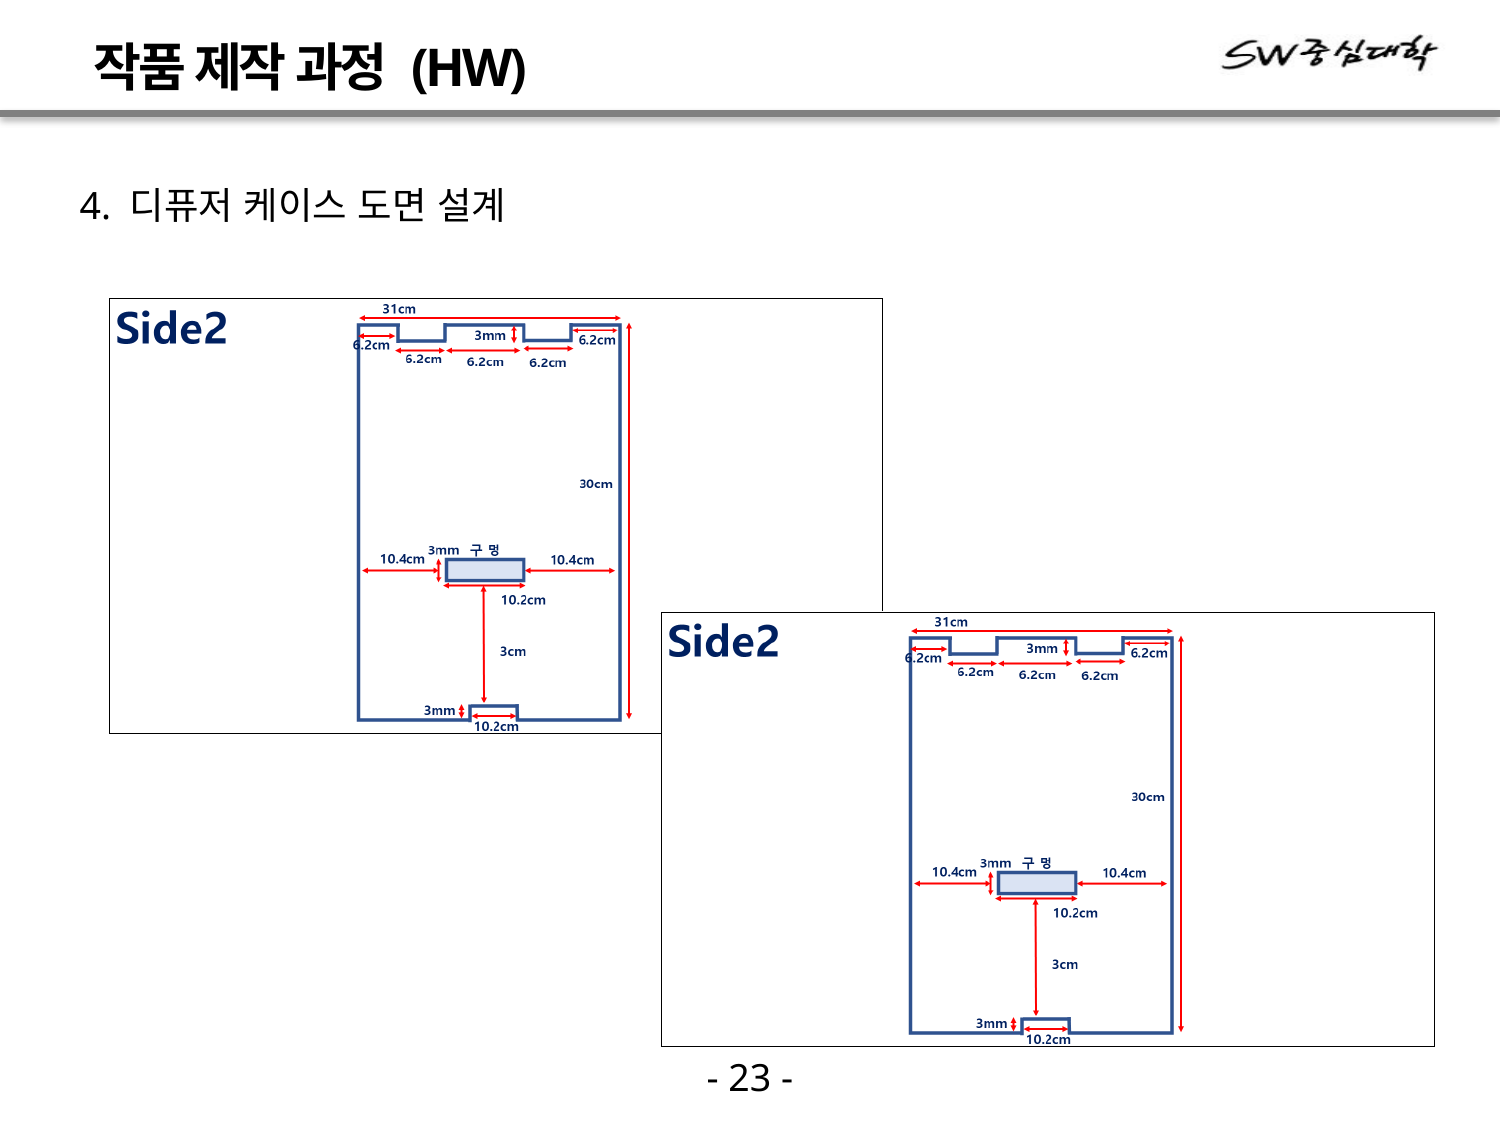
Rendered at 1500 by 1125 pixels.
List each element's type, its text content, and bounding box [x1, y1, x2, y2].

text_box - 23 - [661, 1053, 839, 1107]
text_box 작품 제작 과정 (HW) [79, 26, 543, 105]
picture [109, 298, 1435, 1047]
picture [1207, 26, 1454, 83]
text_box 4. 디퓨저 케이스 도면 설계 [64, 175, 569, 235]
